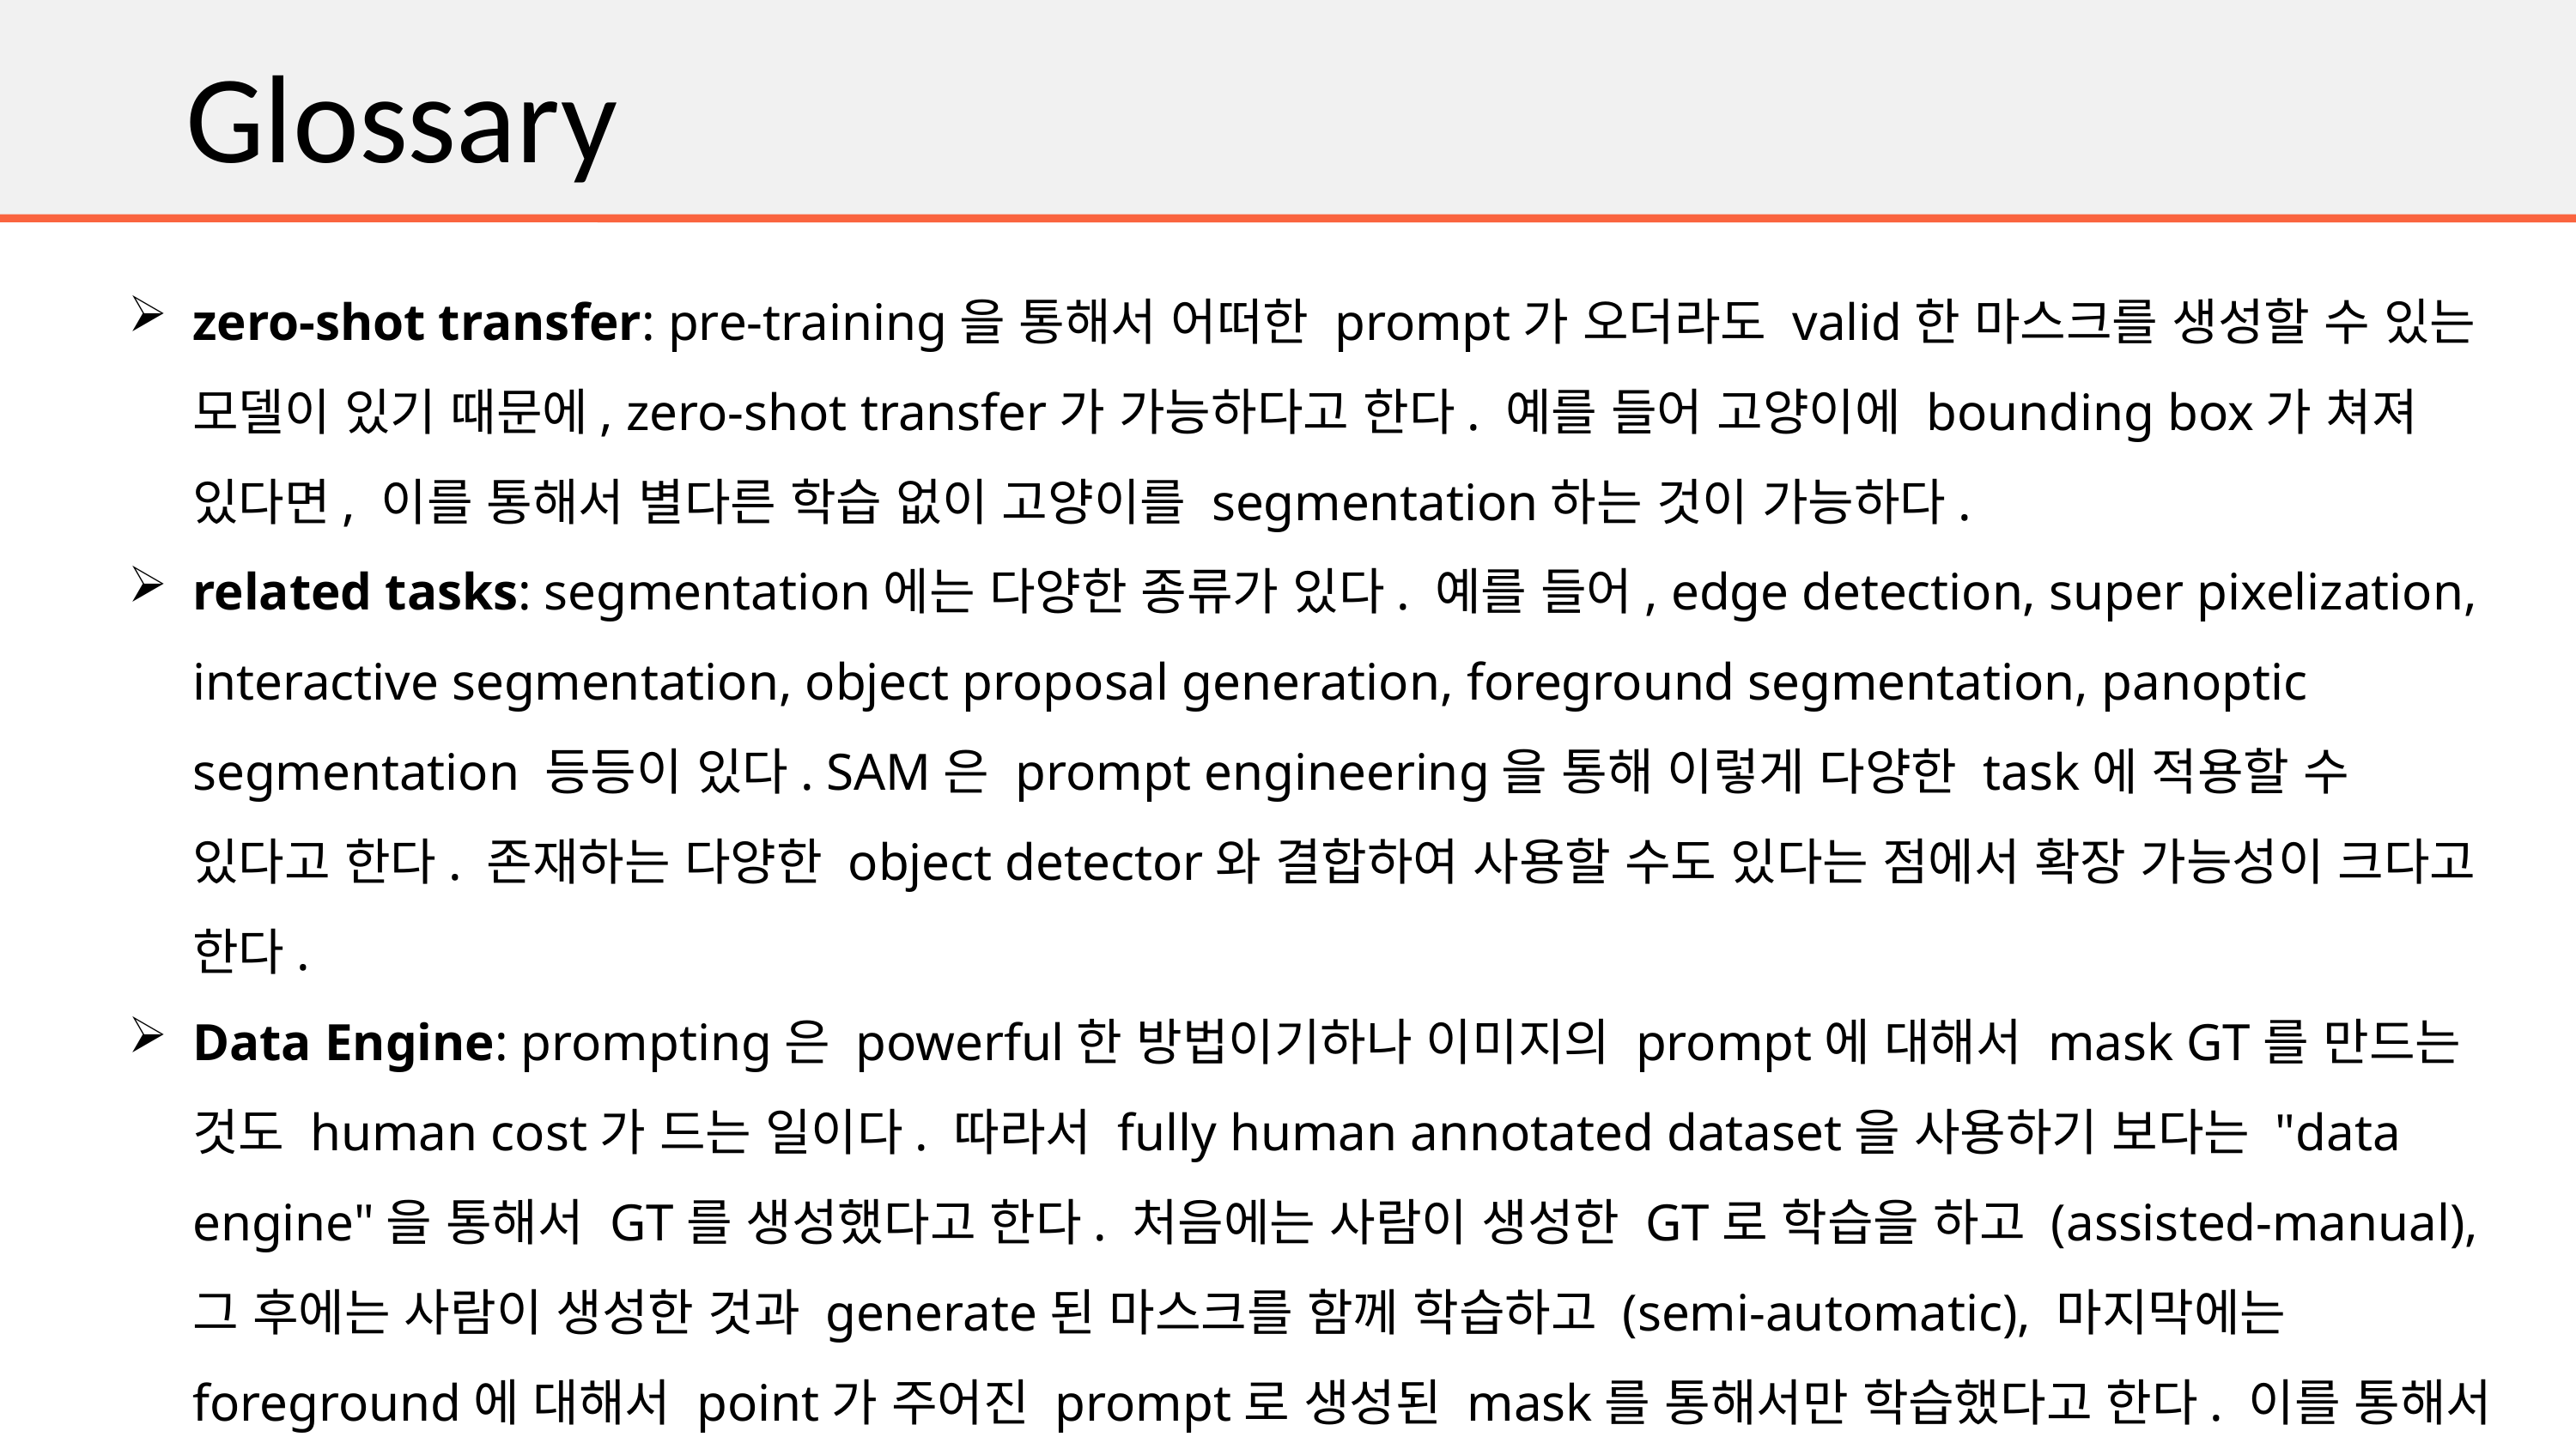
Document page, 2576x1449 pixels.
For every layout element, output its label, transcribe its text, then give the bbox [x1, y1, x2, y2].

text_box [0, 0, 2576, 218]
text_box Glossary [185, 37, 1059, 188]
text_box zero-shot transfer: pre-training을 통해서 어떠한 prompt가 오더라도 valid한 마스크를 생성할 수 있는 모델이 있기 때문에, zero-shot transfer가 가능하다고 한다. 예를 들어 고양이에 bounding box가 쳐져 있다면, 이를 통해서 별다른 학습 없이 고양이를 segmentation하는 것이 가능하다. related tasks: segmentation에는 다양한 종류가 있다. 예를 들어, edge detection, super pixelization, interactive segmentation, object proposal generation, foreground segmentation, panoptic segmentation 등등이 있다. SAM은 prompt engineering을 통해 이렇게 다양한 task에 적용할 수 있다고 한다. 존재하는 다양한 object detector와 결합하여 사용할 수도 있다는 점에서 확장 가능성이 크다고 한다. Data Engine: prompting은 powerful한 방법이기하나 이미지의 prompt에 대해서 mask GT를 만드는 것도 human cost가 드는 일이다. 따라서 fully human annotated dataset을 사용하기 보다는 "data engine"을 통해서 GT를 생성했다고 한다. 처음에는 사람이 생성한 GT로 학습을 하고 (assisted-manual), 그 후에는 사람이 생성한 것과 generate된 마스크를 함께 학습하고 (semi-automatic), 마지막에는 foreground에 대해서 point가 주어진 prompt로 생성된 mask를 통해서만 학습했다고 한다. 이를 통해서 SA-1B라는 거대한 데이터셋을 만들 수 있었다고 함. [87, 259, 2501, 1449]
